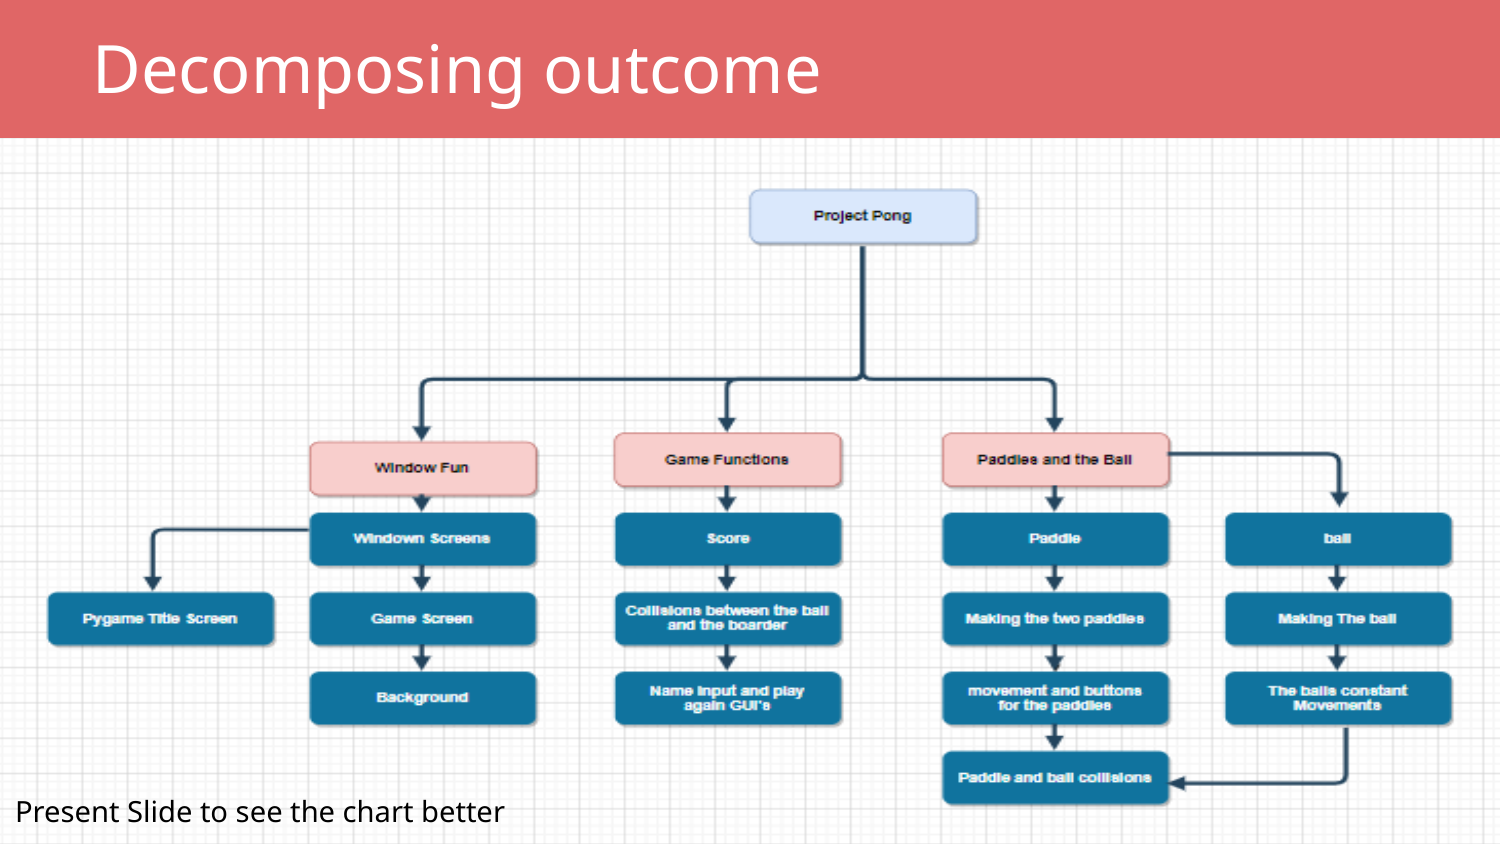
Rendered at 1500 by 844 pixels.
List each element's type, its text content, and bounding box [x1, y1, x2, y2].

title Decomposing outcome [77, 0, 1427, 123]
picture [0, 138, 1500, 844]
